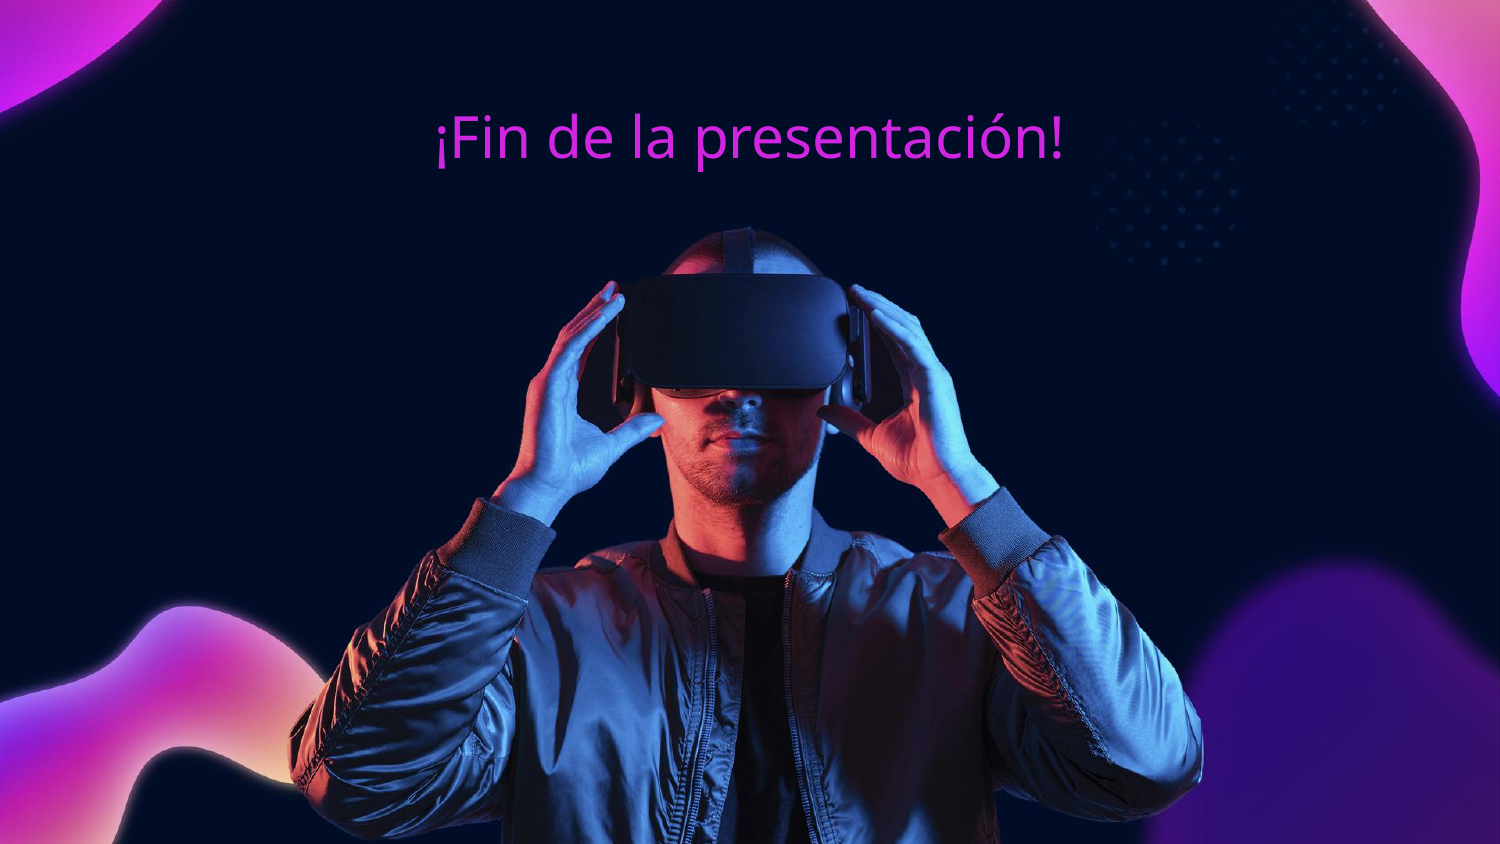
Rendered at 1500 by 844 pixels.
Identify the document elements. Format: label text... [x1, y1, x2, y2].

picture [0, 0, 1500, 844]
title ¡Fin de la presentación! [117, 87, 1383, 182]
